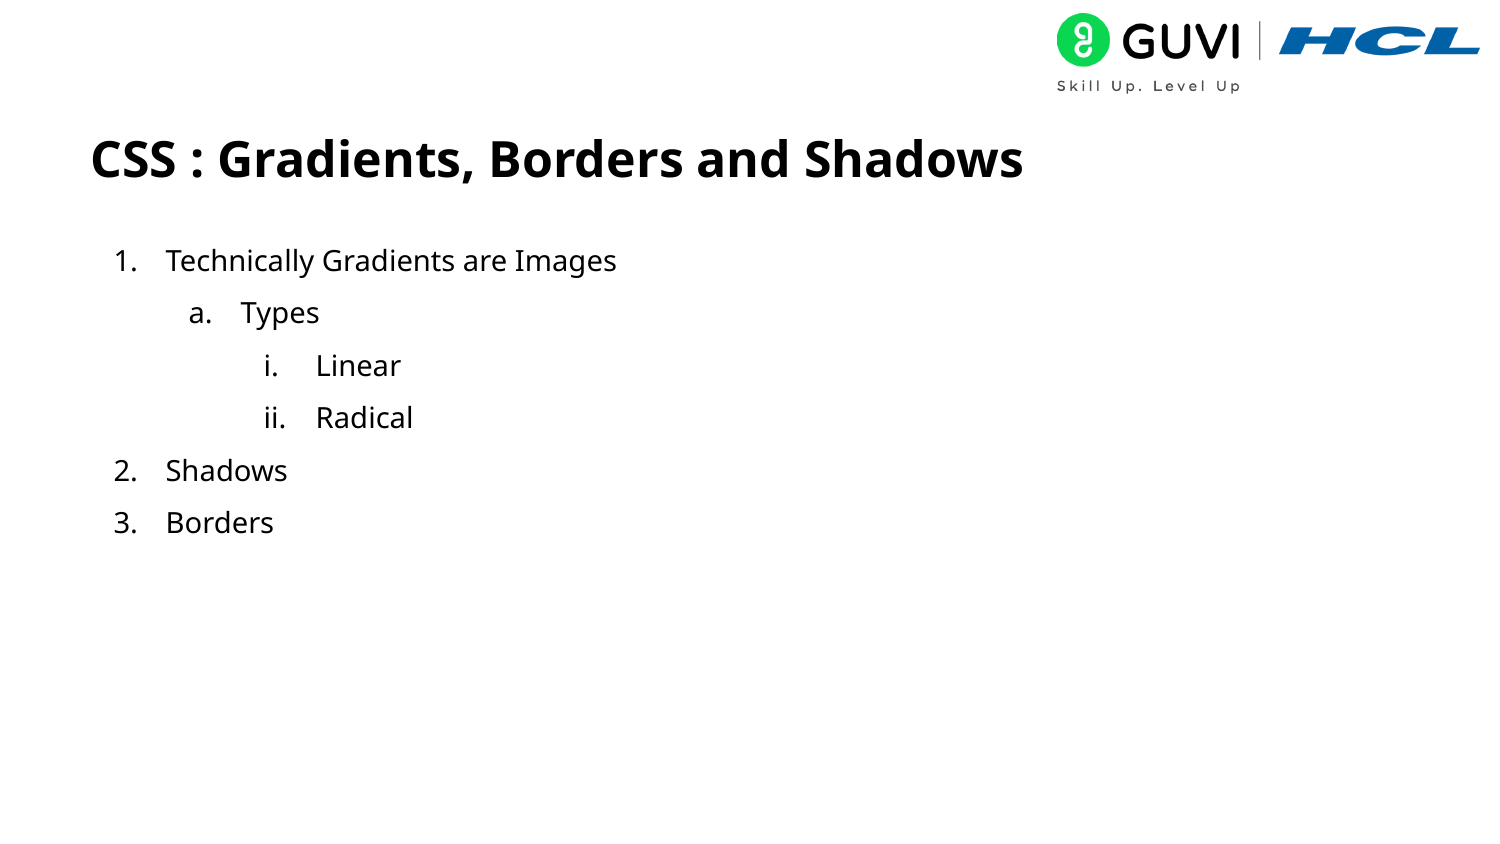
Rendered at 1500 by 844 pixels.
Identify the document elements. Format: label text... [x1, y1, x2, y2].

text_box Technically Gradients are Images Types Linear Radical Shadows Borders [75, 209, 1425, 555]
picture [1057, 13, 1480, 102]
title CSS : Gradients, Borders and Shadows [75, 112, 1424, 209]
